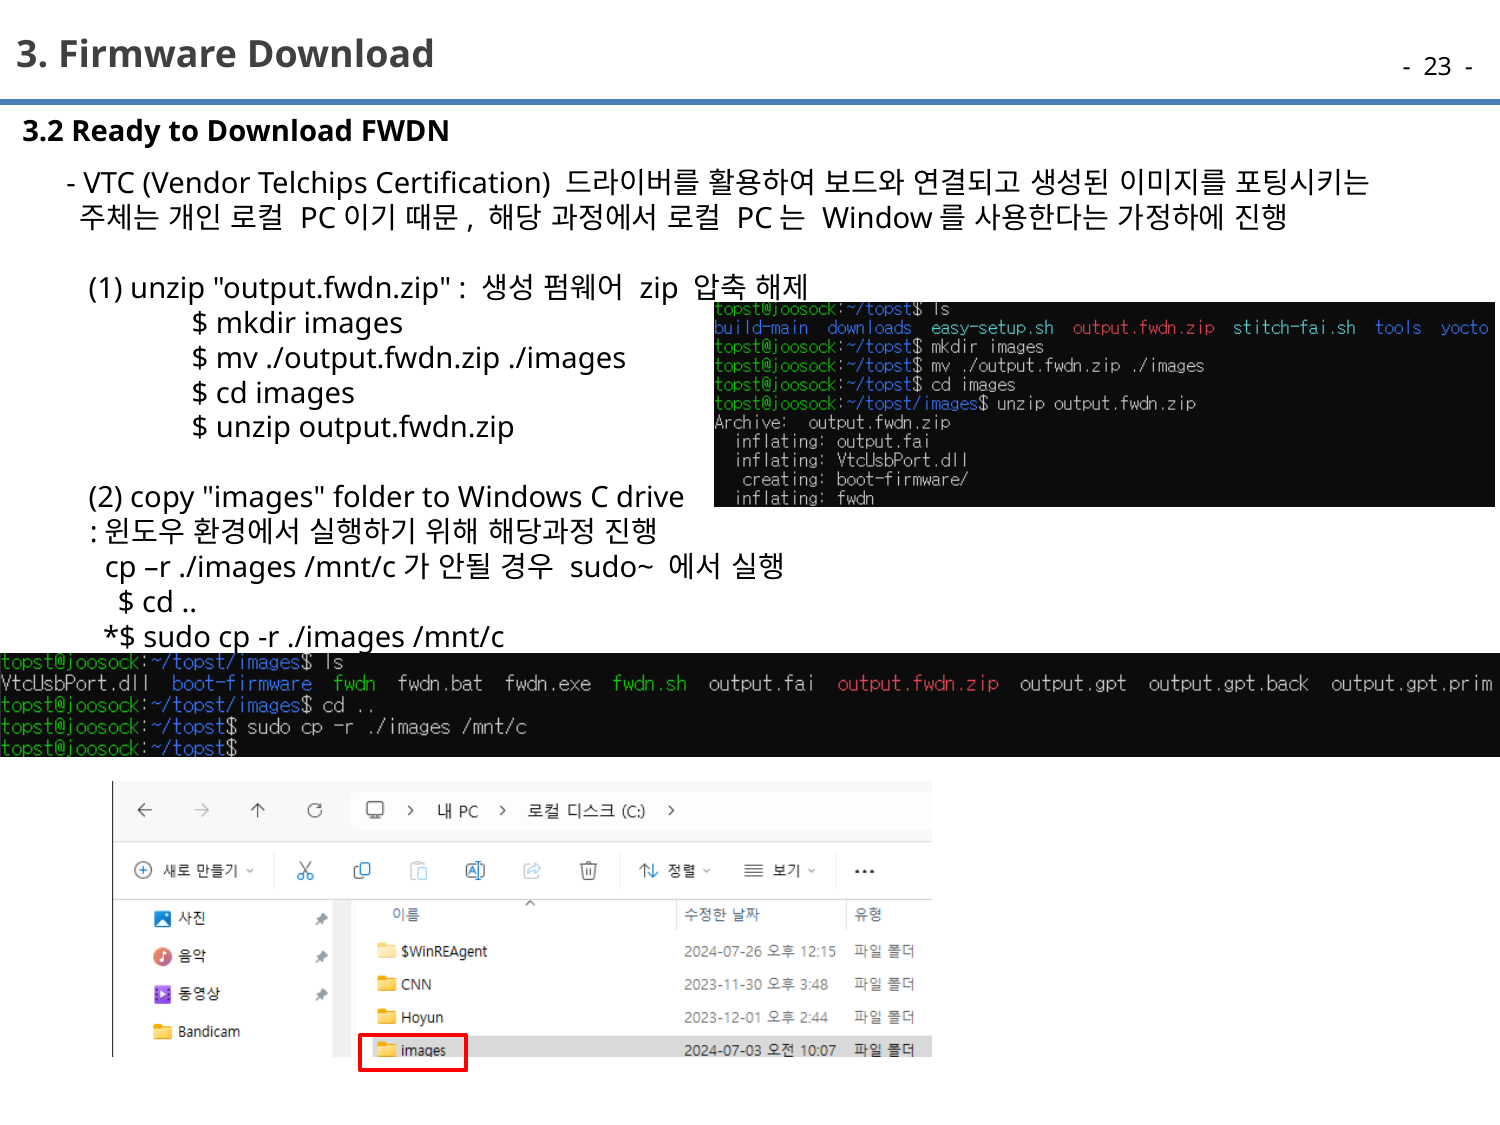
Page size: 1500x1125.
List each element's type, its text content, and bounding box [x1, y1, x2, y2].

picture [714, 302, 1495, 507]
text_box 3. Firmware Download [0, 25, 998, 92]
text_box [111, 780, 933, 1071]
picture [0, 653, 1500, 757]
text_box 3.2 Ready to Download FWDN - VTC (Vendor Telchips Certification) 드라이버를 활용하여 보드와 연결되고 생성된 이미지를 포팅시키는 주체는 개인 로컬 PC이기 때문, 해당 과정에서 로컬 PC는 Window를 사용한다는 가정하에 진행 (1) unzip "output.fwdn.zip" : 생성 펌웨어 zip 압축 해제 $ mkdir images $ mv ./output.fwdn.zip ./images $ cd images $ unzip output.fwdn.zip (2) copy "images" folder to Windows C drive :윈도우 환경에서 실행하기 위해 해당과정 진행 cp –r ./images /mnt/c가 안될 경우 sudo~ 에서 실행 $ cd .. *$ sudo cp -r ./images /mnt/c [0, 102, 1500, 652]
slide_number - 23 - [1387, 42, 1500, 102]
